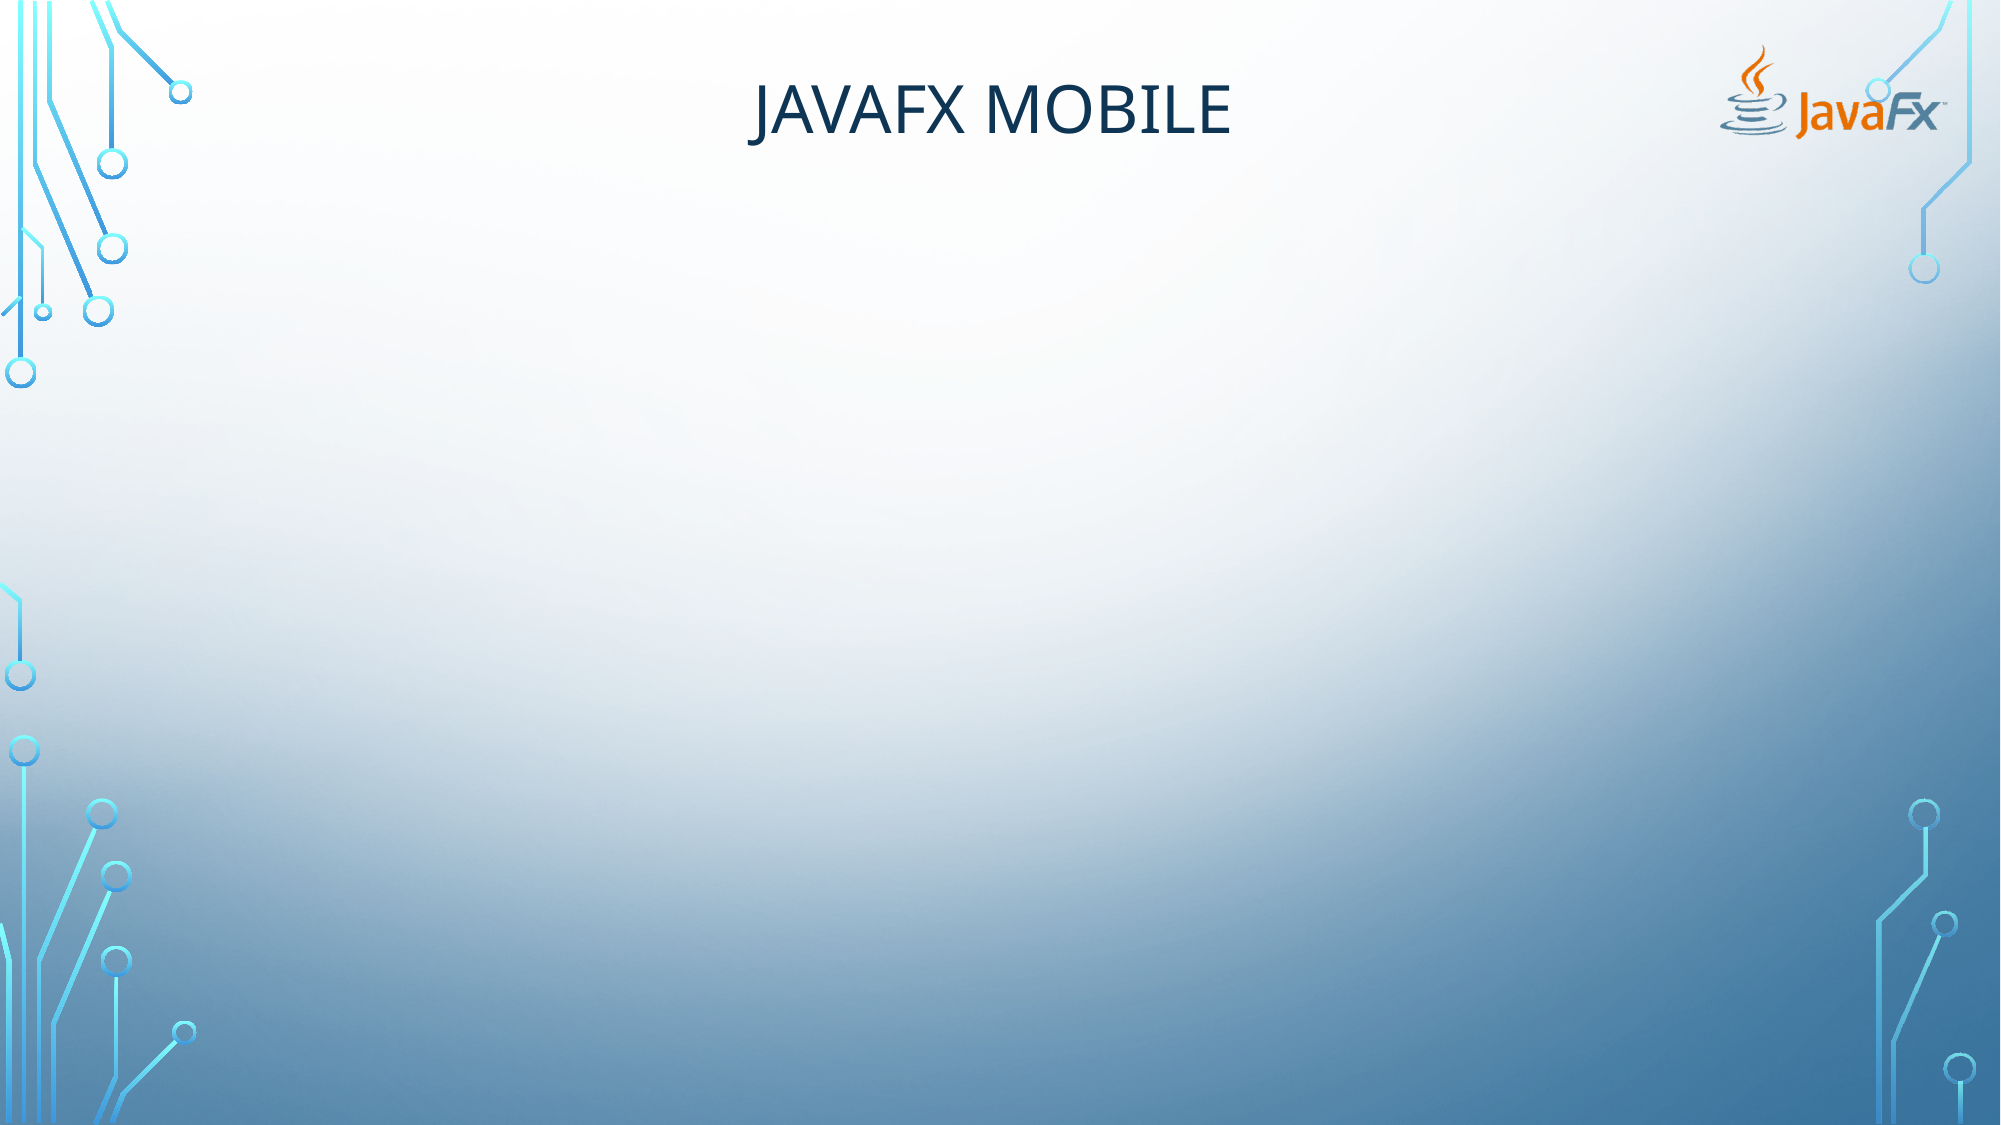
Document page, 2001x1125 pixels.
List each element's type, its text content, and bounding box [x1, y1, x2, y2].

list JAVAFX MOBILE [181, 43, 1807, 166]
picture [1718, 43, 1950, 141]
